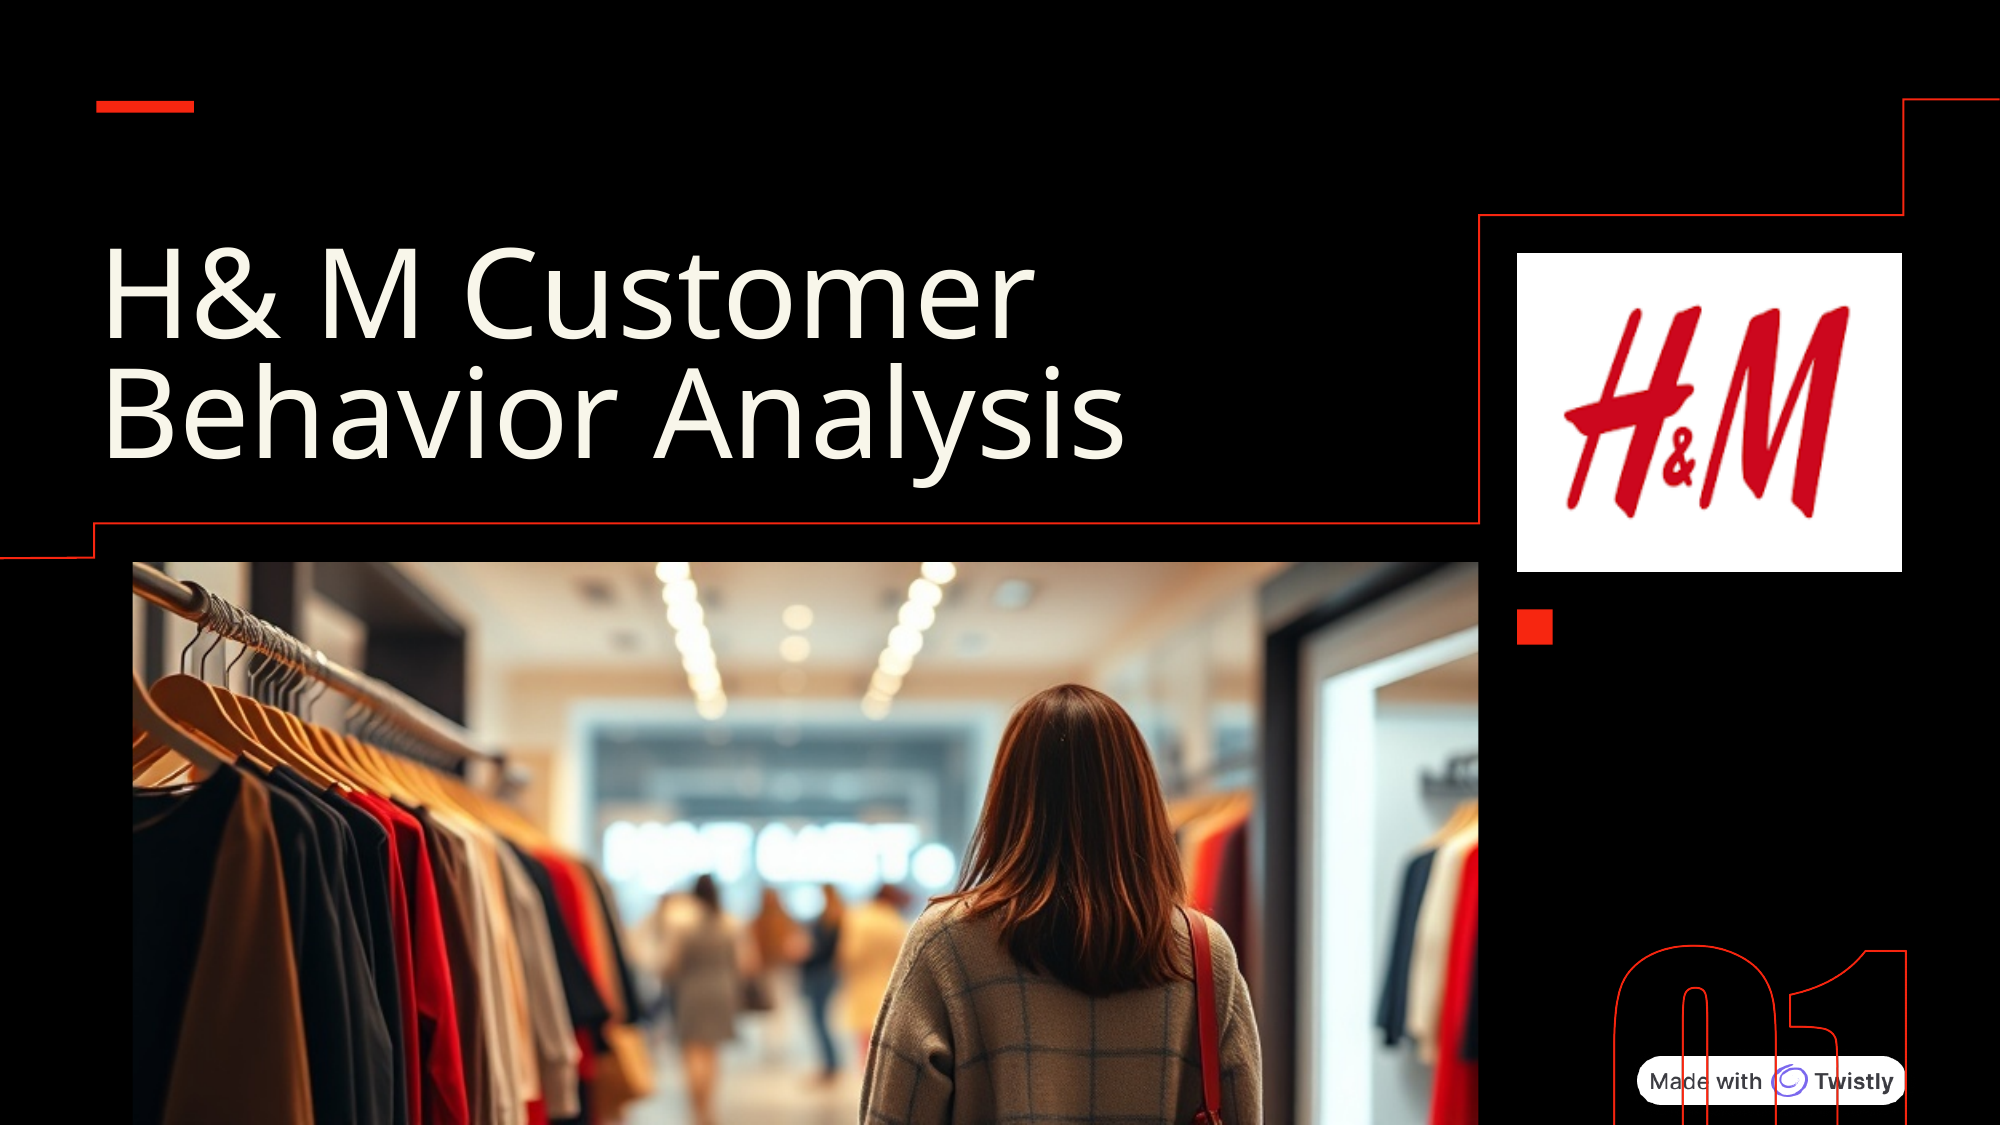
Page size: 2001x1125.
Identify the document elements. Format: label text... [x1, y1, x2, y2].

picture [1516, 253, 1903, 573]
picture [1602, 940, 1954, 1125]
picture [131, 561, 1479, 1125]
title H& M Customer Behavior Analysis [98, 218, 1443, 486]
